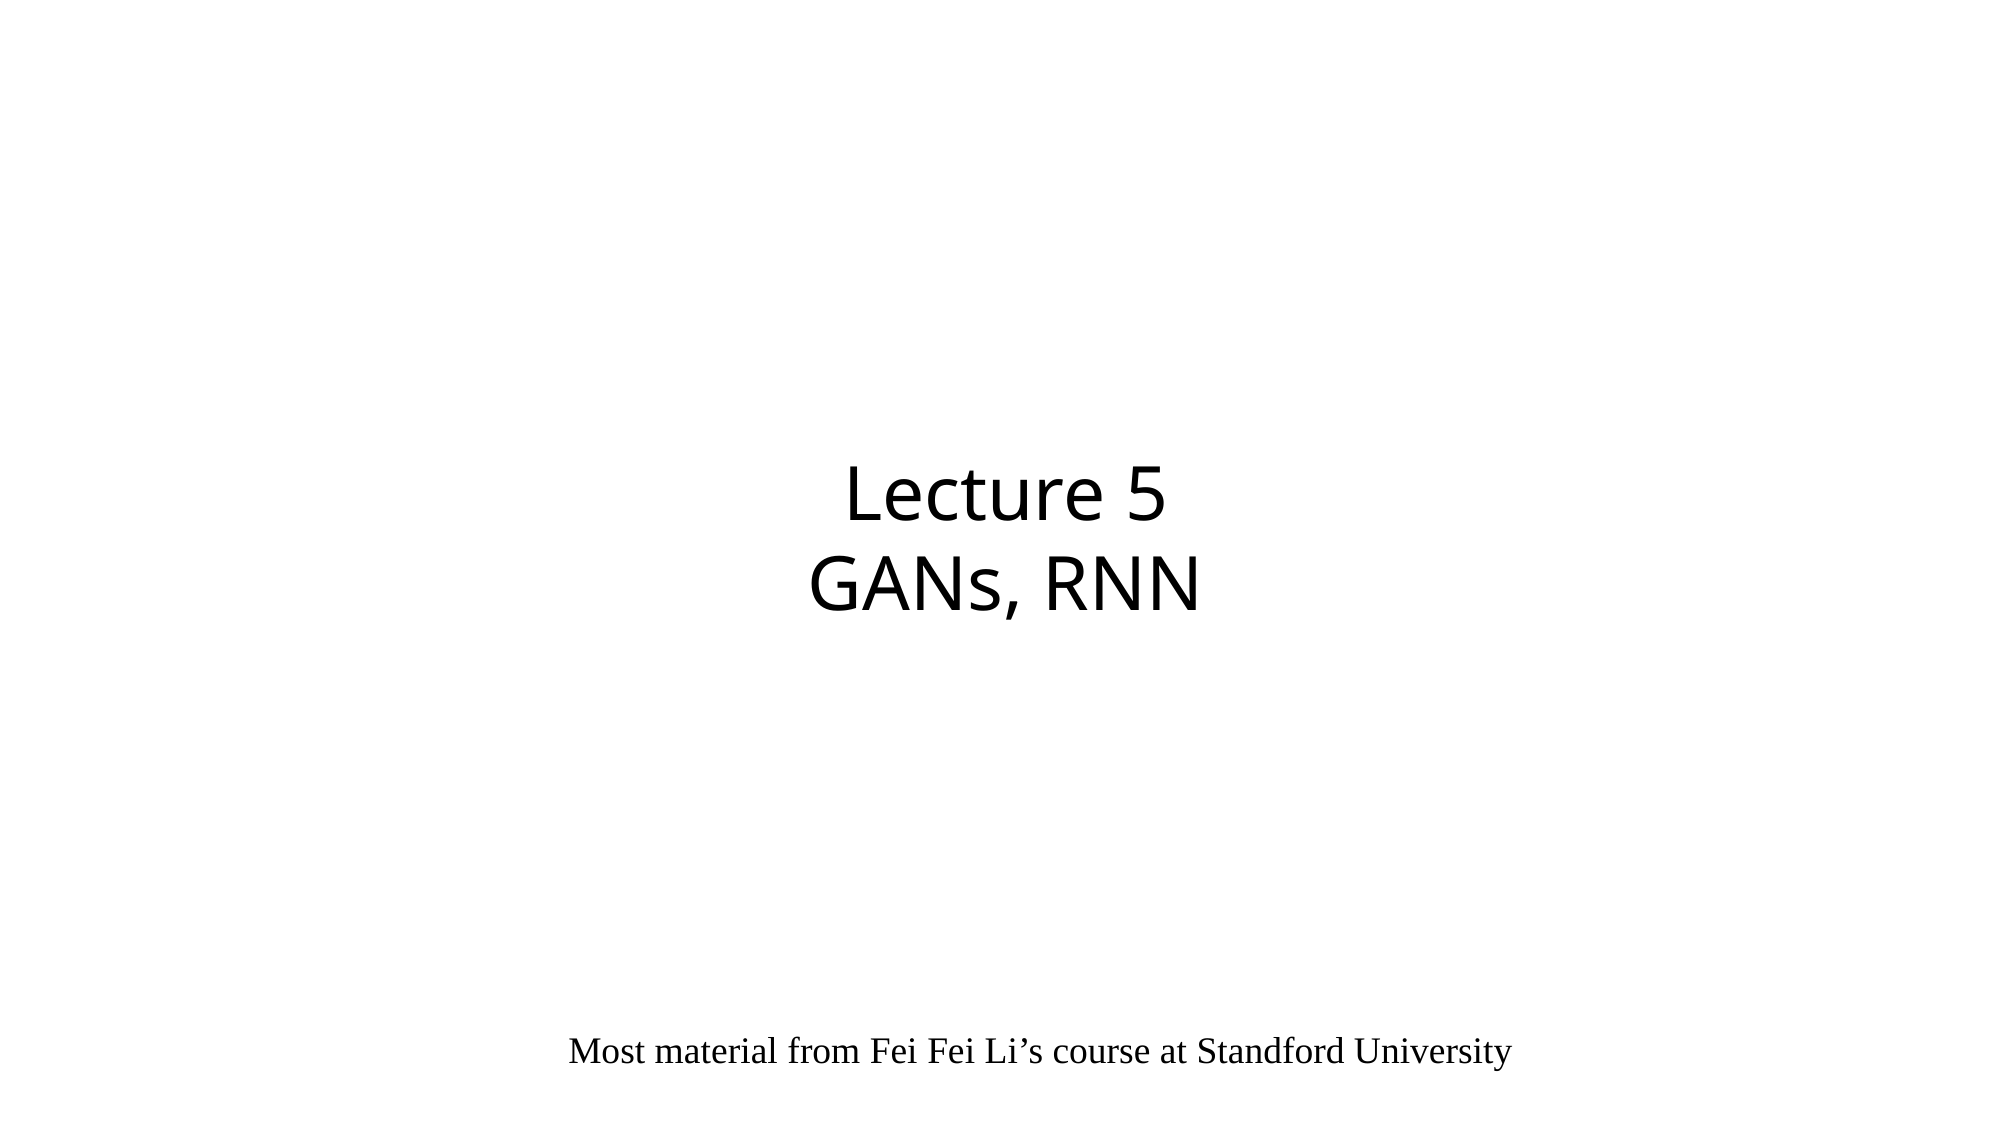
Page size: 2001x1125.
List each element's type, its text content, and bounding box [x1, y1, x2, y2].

text_box Lecture 5 GANs, RNN [793, 438, 1219, 633]
text_box Most material from Fei Fei Li’s course at Standford University [234, 1018, 1848, 1124]
